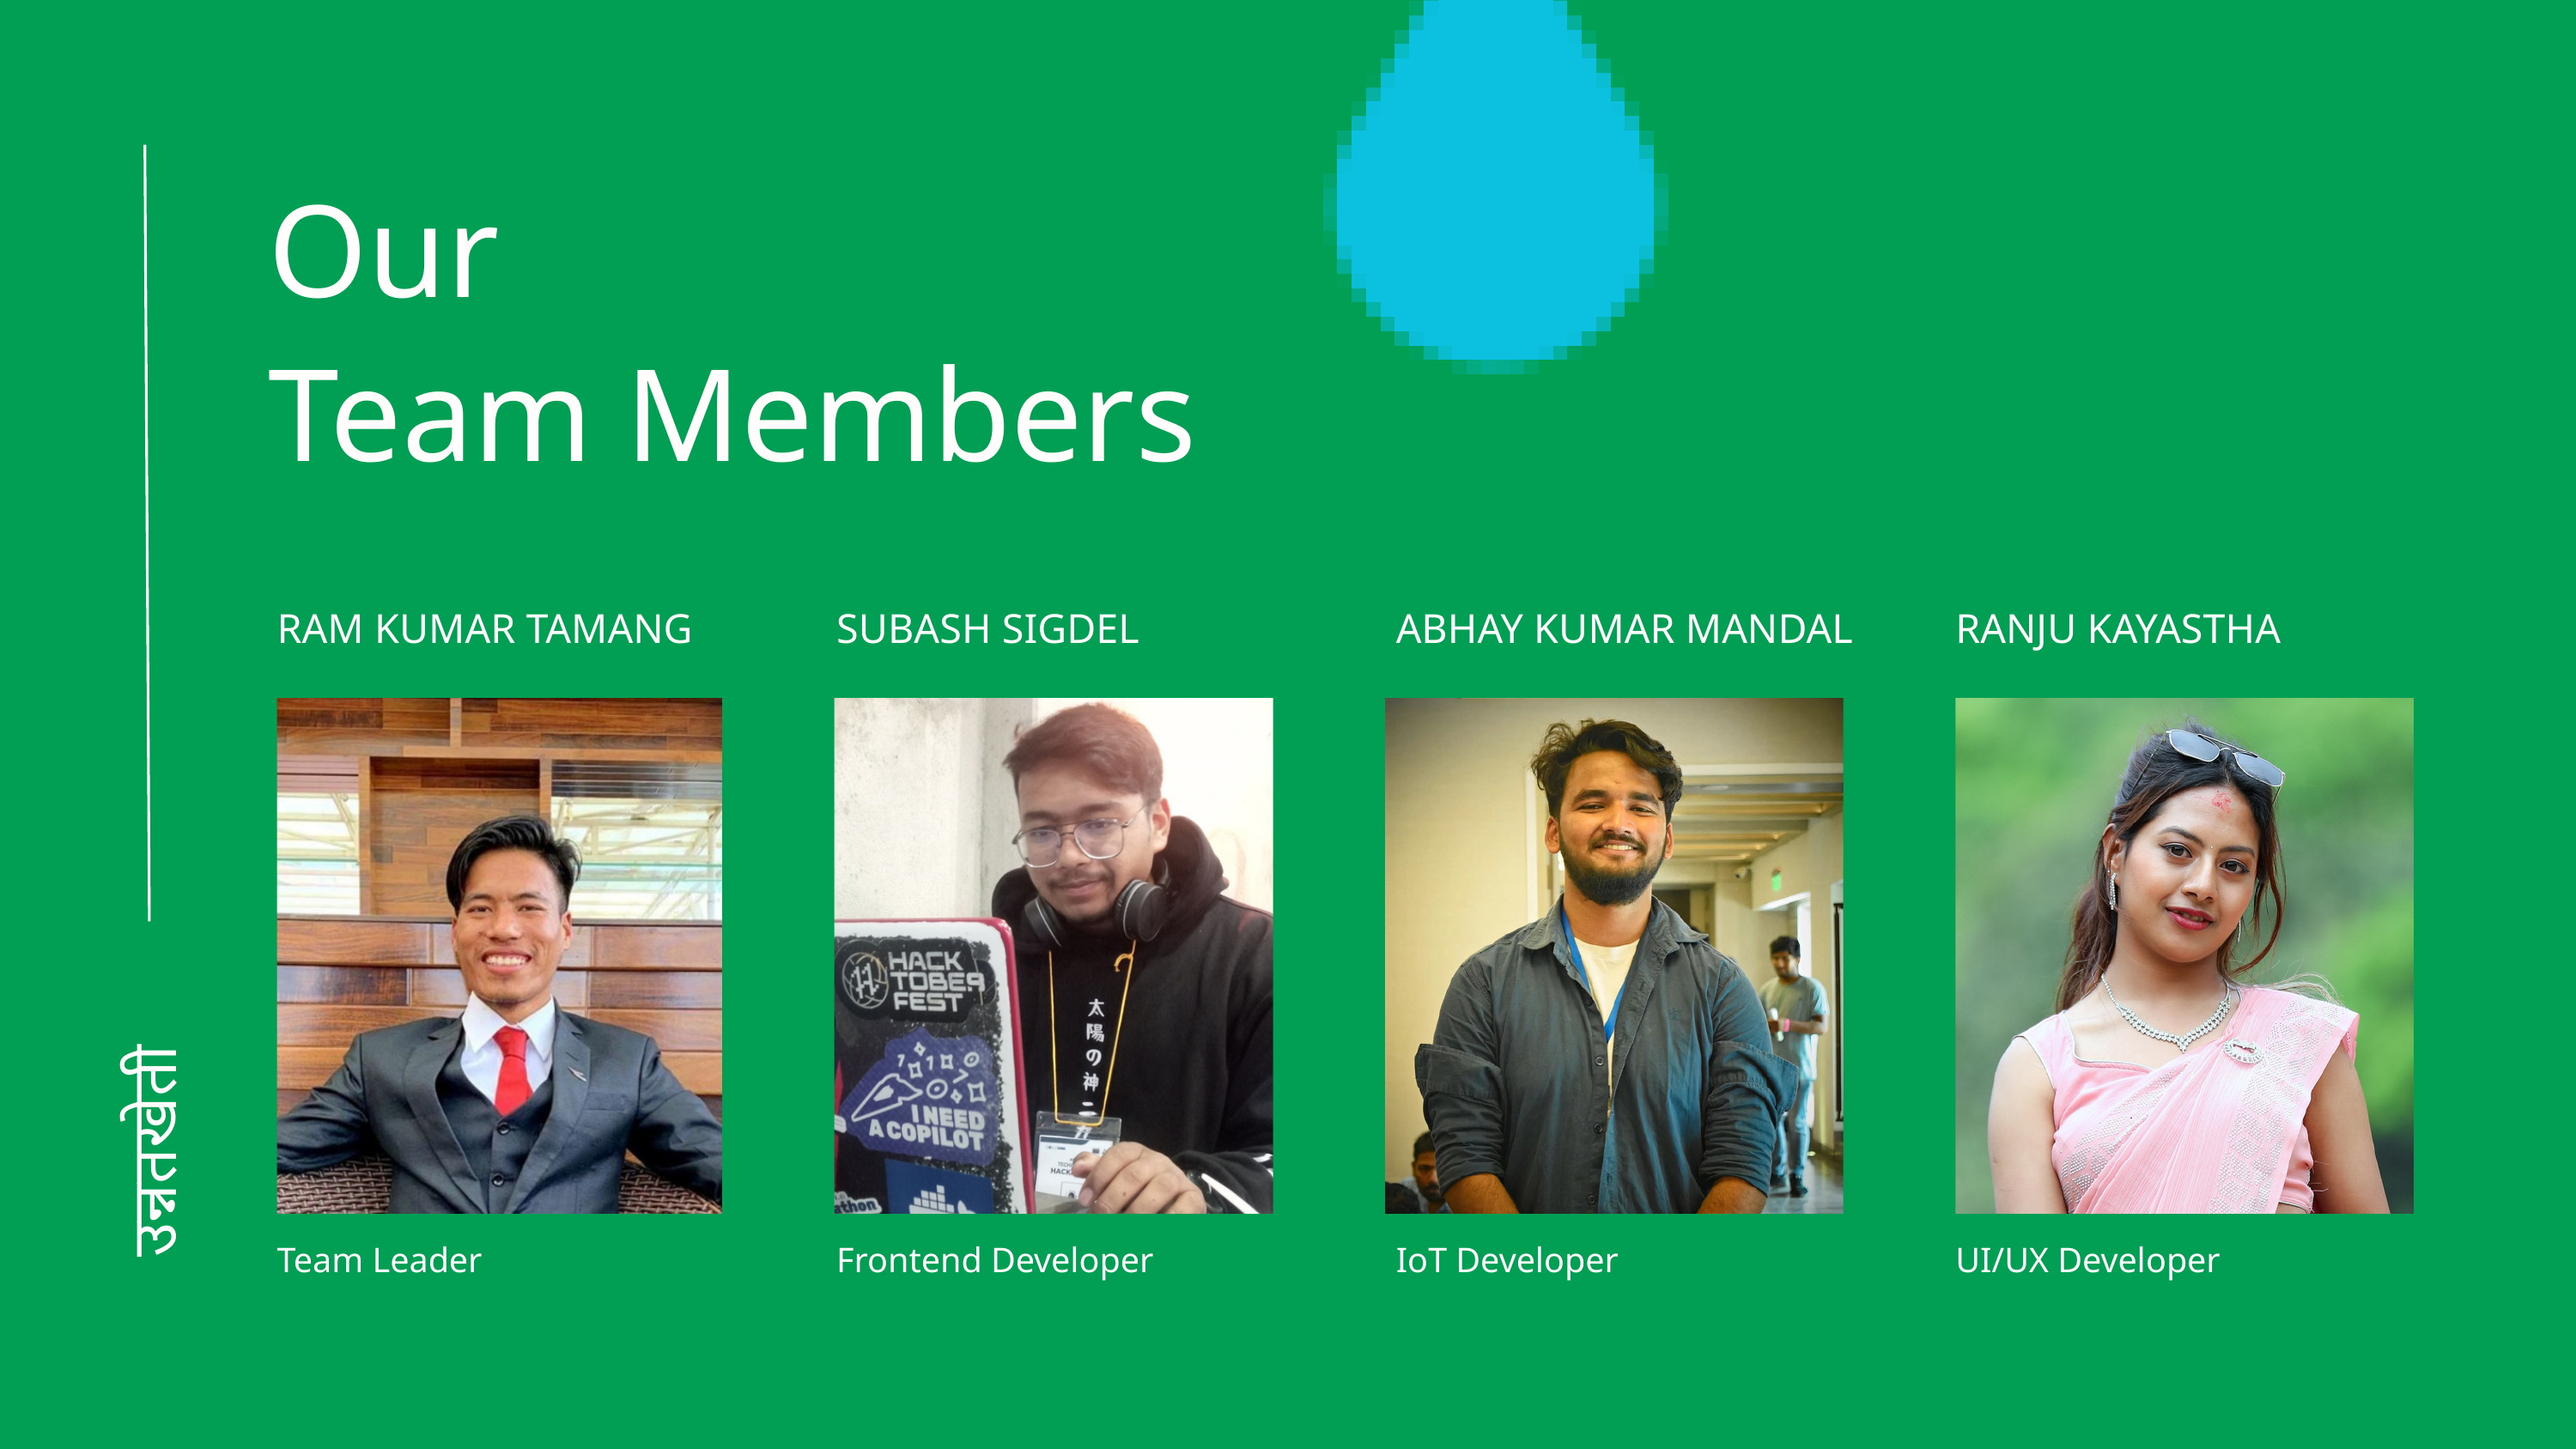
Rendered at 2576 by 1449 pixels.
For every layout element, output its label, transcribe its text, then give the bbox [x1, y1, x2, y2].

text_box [1955, 698, 2415, 1214]
text_box ABHAY KUMAR MANDAL [1395, 595, 1955, 652]
text_box उन्नतखेती [100, 846, 189, 1258]
text_box Our Team Members [268, 158, 1429, 487]
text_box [834, 698, 1273, 1214]
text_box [276, 698, 723, 1214]
text_box [1323, 0, 1683, 403]
text_box Team Leader [276, 1231, 836, 1280]
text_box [1384, 698, 1844, 1214]
text_box Frontend Developer [836, 1231, 1395, 1280]
text_box IoT Developer [1395, 1231, 1955, 1280]
text_box RANJU KAYASTHA [1955, 595, 2537, 652]
text_box UI/UX Developer [1955, 1231, 2537, 1280]
text_box SUBASH SIGDEL [836, 595, 1395, 652]
text_box RAM KUMAR TAMANG [276, 595, 836, 652]
